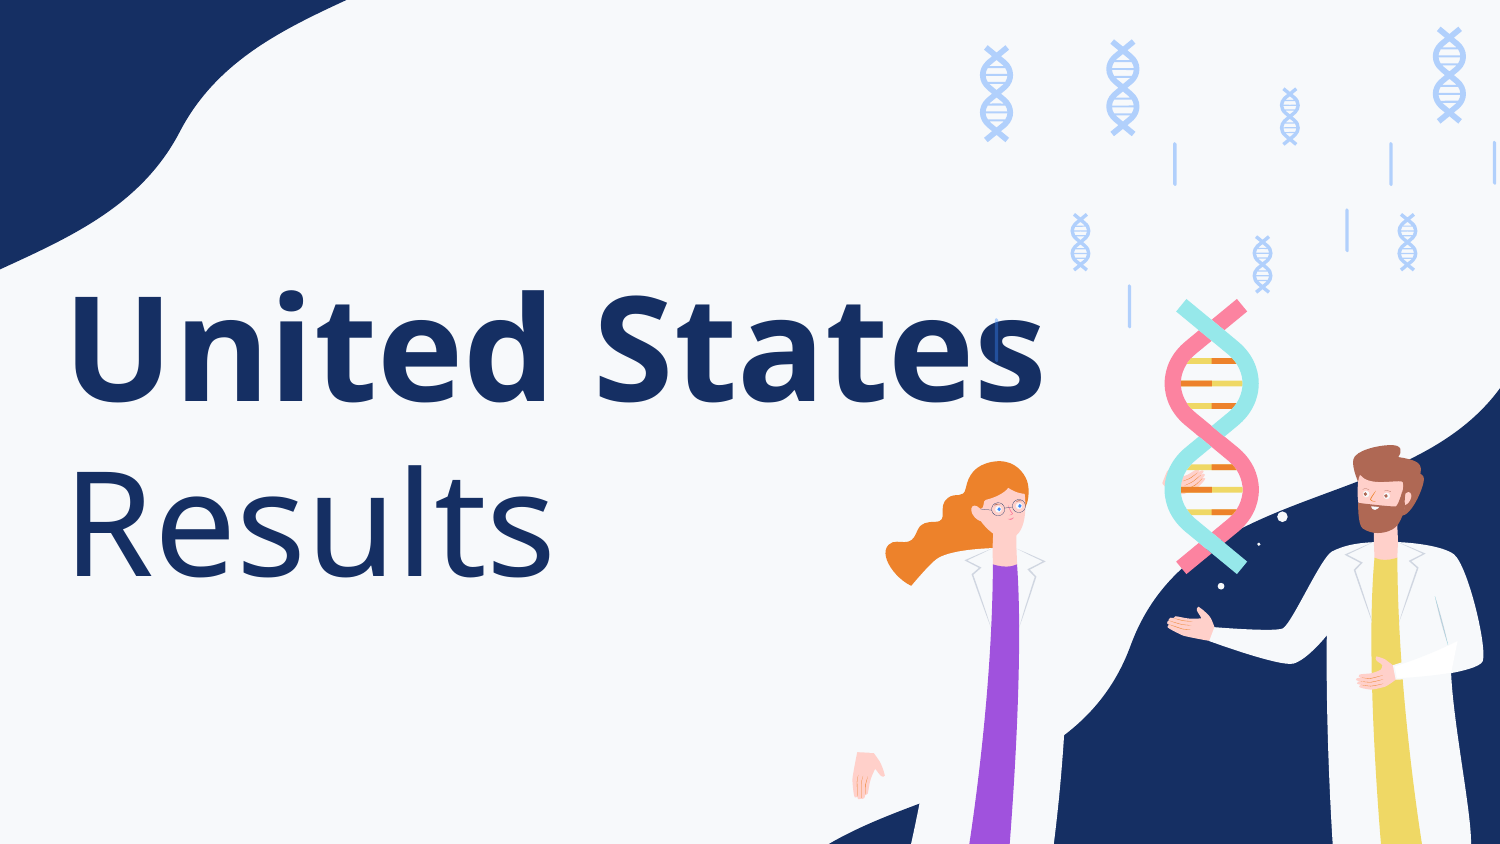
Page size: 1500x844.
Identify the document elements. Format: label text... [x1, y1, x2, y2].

text_box [1252, 235, 1273, 294]
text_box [852, 298, 1488, 844]
text_box [1345, 208, 1349, 253]
text_box [1106, 39, 1140, 137]
text_box [1070, 213, 1091, 272]
text_box [828, 834, 847, 844]
text_box [1127, 284, 1132, 297]
text_box [1492, 388, 1500, 844]
text_box [1173, 142, 1177, 186]
text_box [1279, 87, 1300, 146]
title United States Results [48, 222, 1256, 638]
text_box [979, 45, 1014, 143]
